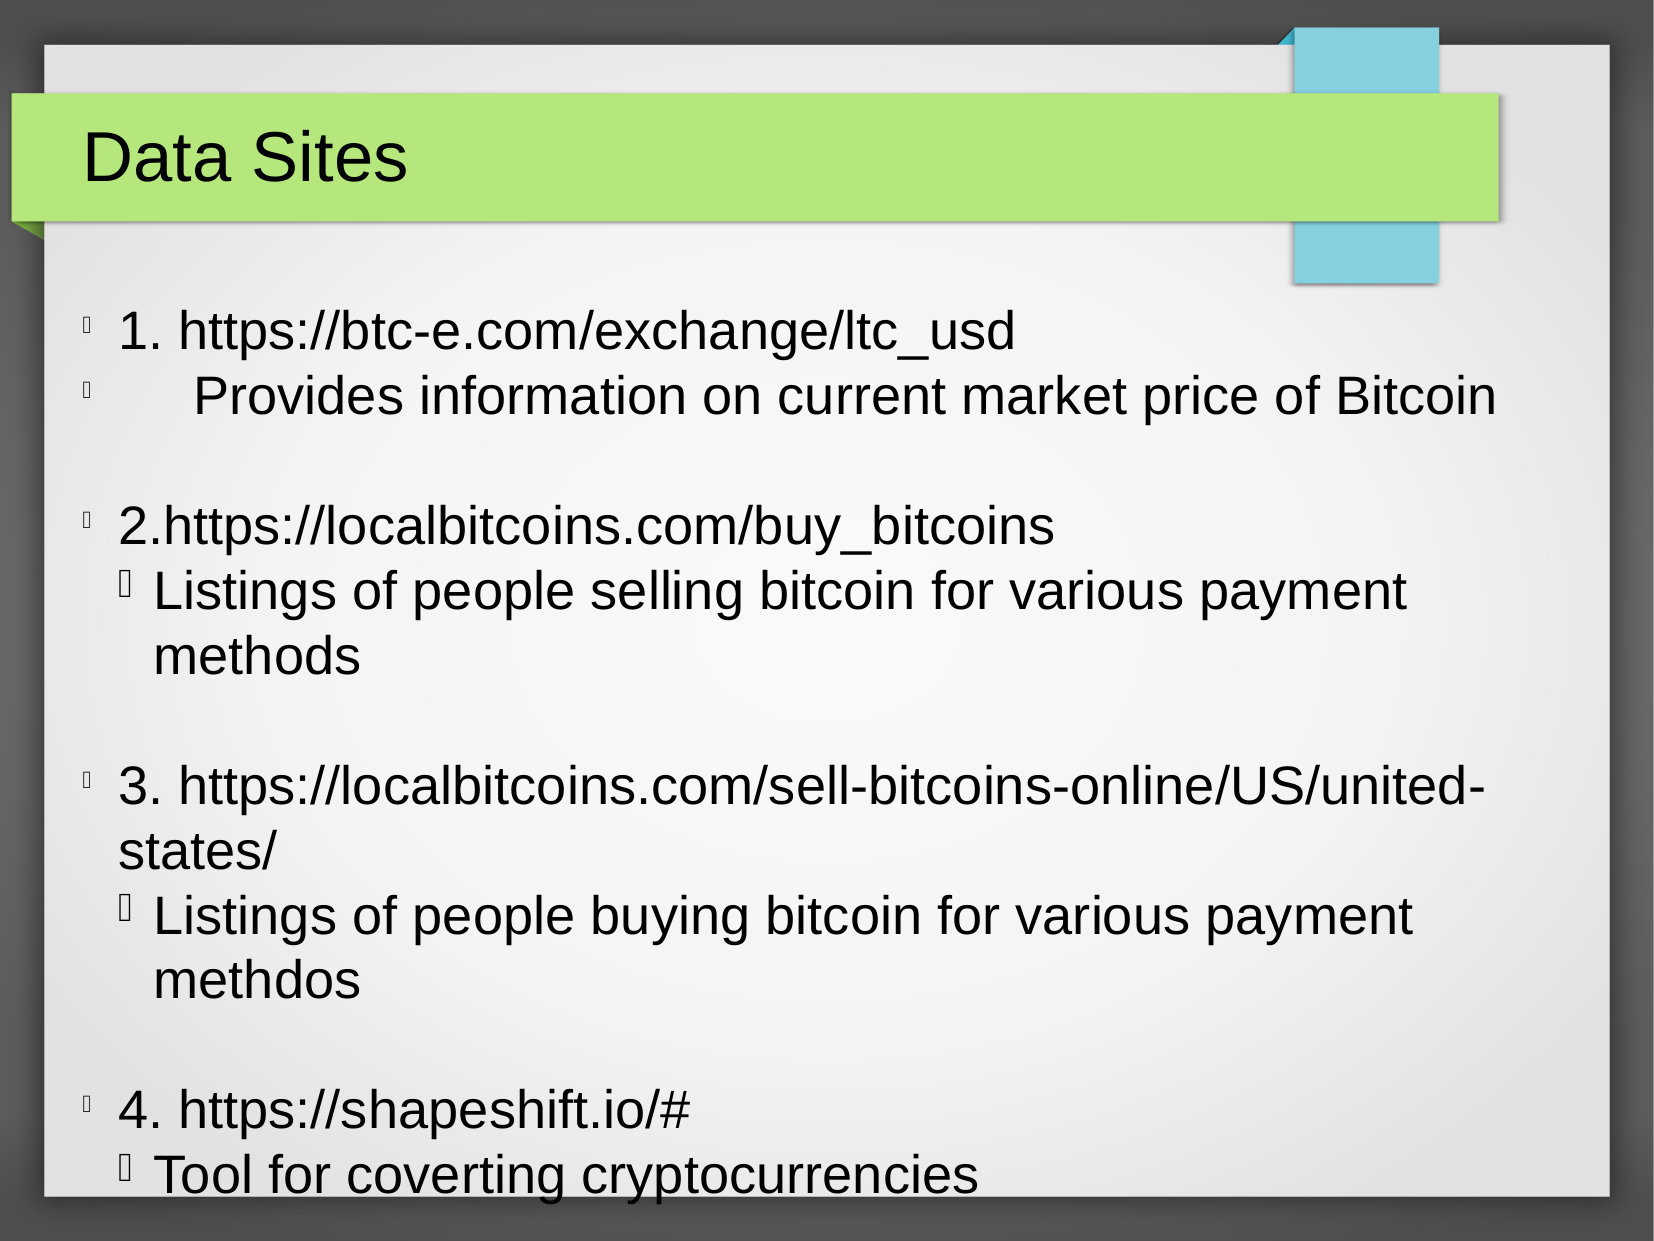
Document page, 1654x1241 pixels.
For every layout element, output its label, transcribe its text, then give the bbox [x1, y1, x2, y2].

text_box Data Sites [82, 94, 1264, 213]
text_box 1. https://btc-e.com/exchange/ltc_usd Provides information on current market price of Bitcoin 2.https://localbitcoins.com/buy_bitcoins Listings of people selling bitcoin for various payment methods 3. https://localbitcoins.com/sell-bitcoins-online/US/united-states/ Listings of people buying bitcoin for various payment methdos 4. https://shapeshift.io/# Tool for coverting cryptocurrencies 5. https://cex.io/sell-bitcoins Another exchange service for BTC/LTC [82, 295, 1571, 1015]
picture [0, 0, 1654, 1241]
